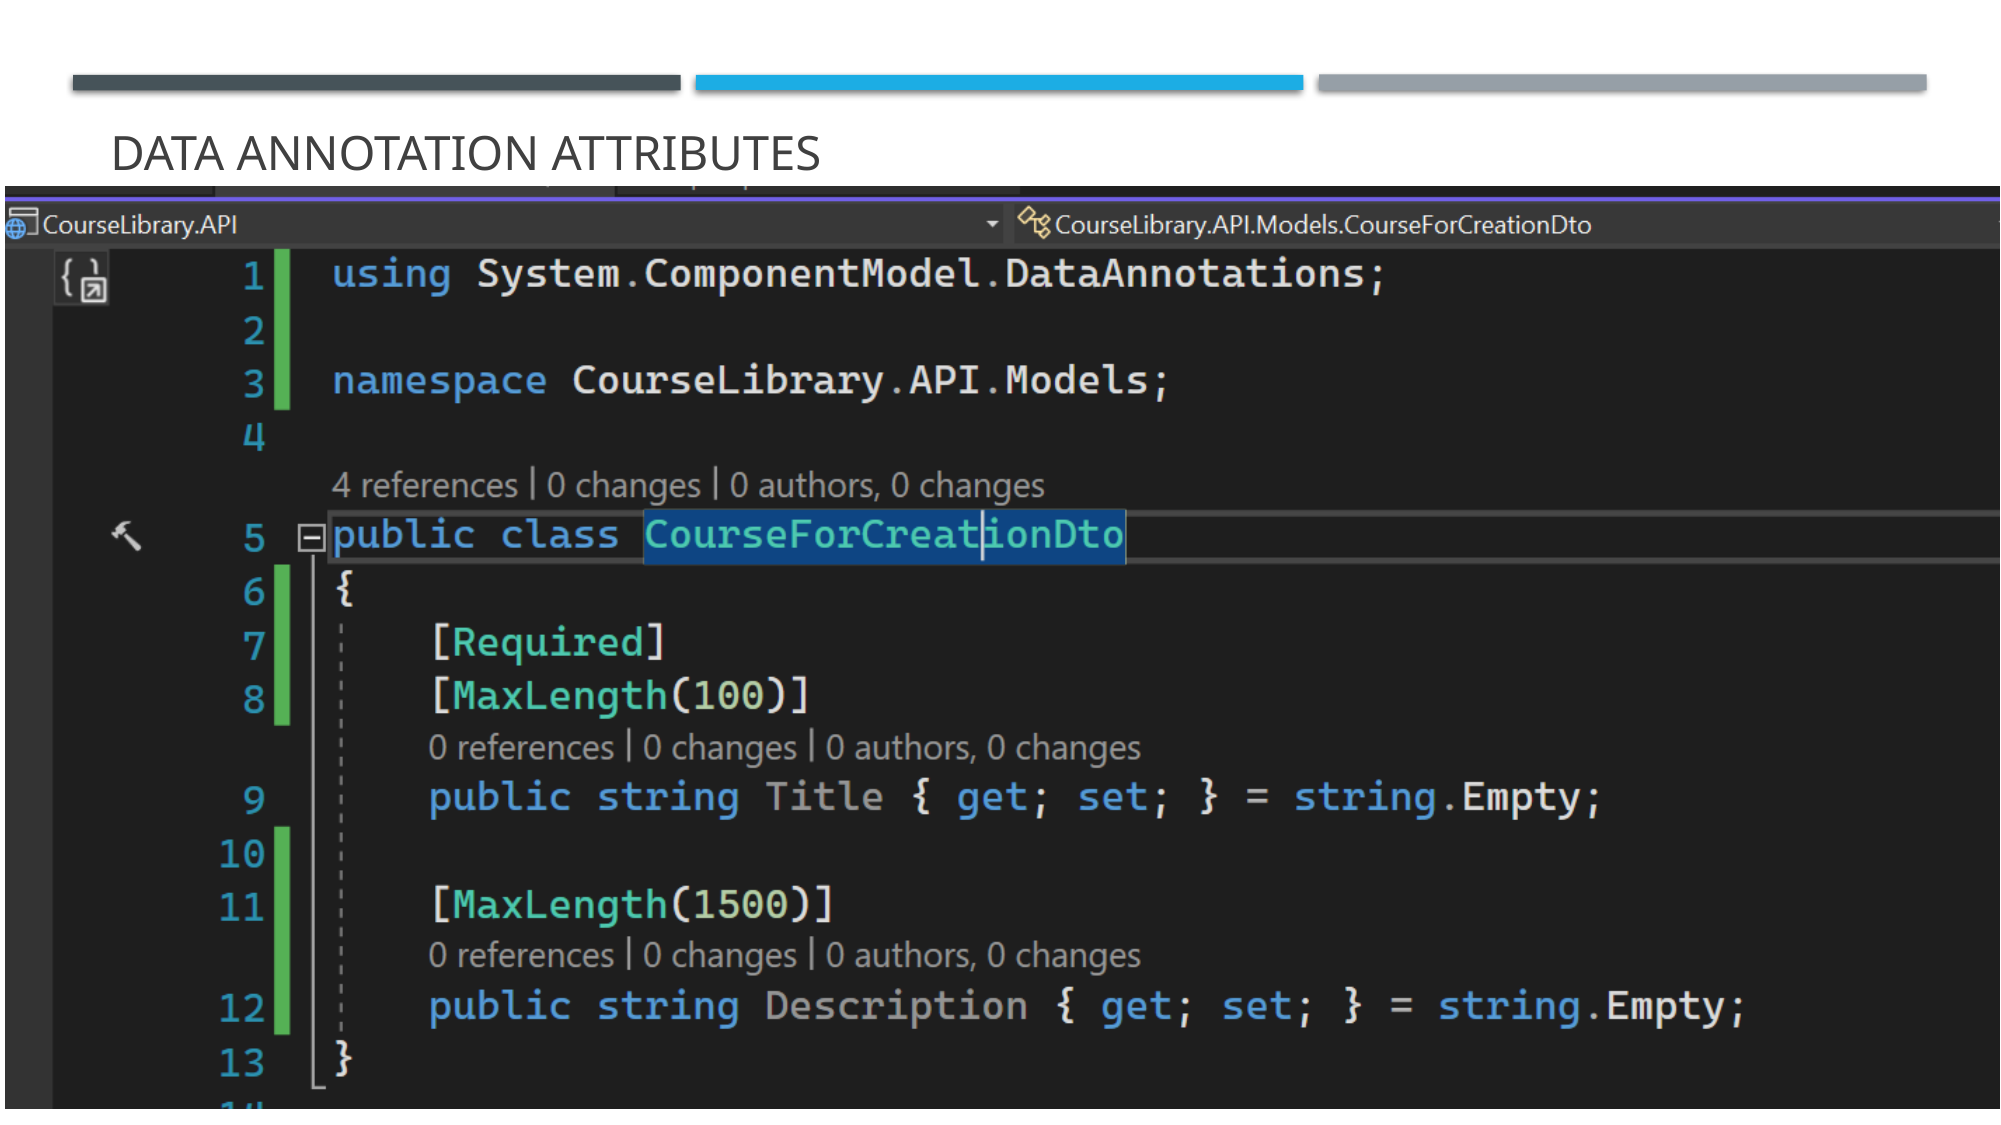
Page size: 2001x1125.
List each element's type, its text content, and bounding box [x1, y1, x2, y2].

title Data annotation attributes [95, 115, 1905, 183]
picture [5, 186, 2000, 1110]
